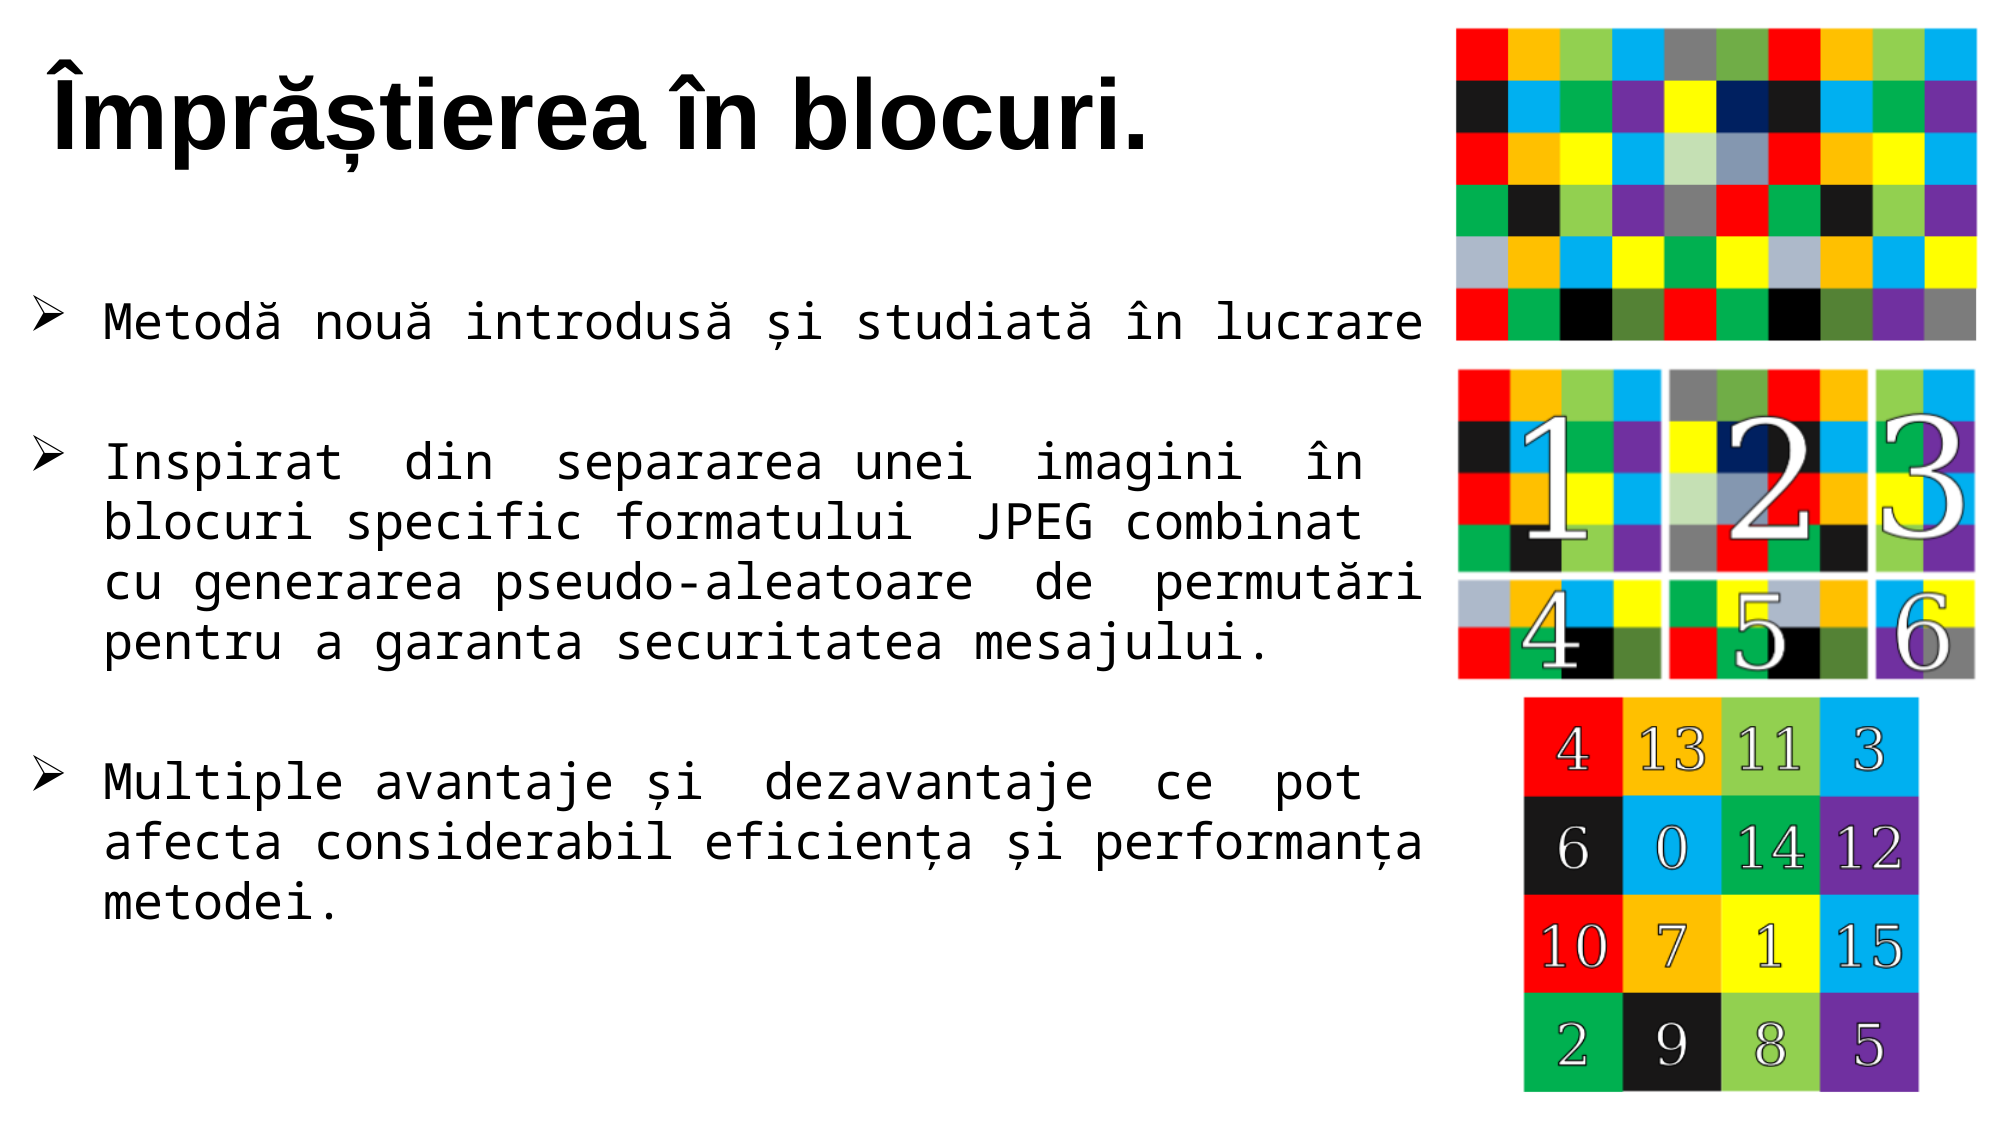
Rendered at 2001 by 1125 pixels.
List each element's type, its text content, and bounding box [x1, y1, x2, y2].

text_box Împrăștierea în blocuri. [37, 41, 1450, 236]
picture [1436, 16, 1994, 1099]
text_box Metodă nouă introdusă și studiată în lucrare Inspirat din separarea unei imagini în blocuri specific formatului JPEG combinat cu generarea pseudo-aleatoare de permutări pentru a garanta securitatea mesajului. Multiple avantaje și dezavantaje ce pot afecta considerabil eficiența și performanța metodei. [14, 282, 1444, 979]
